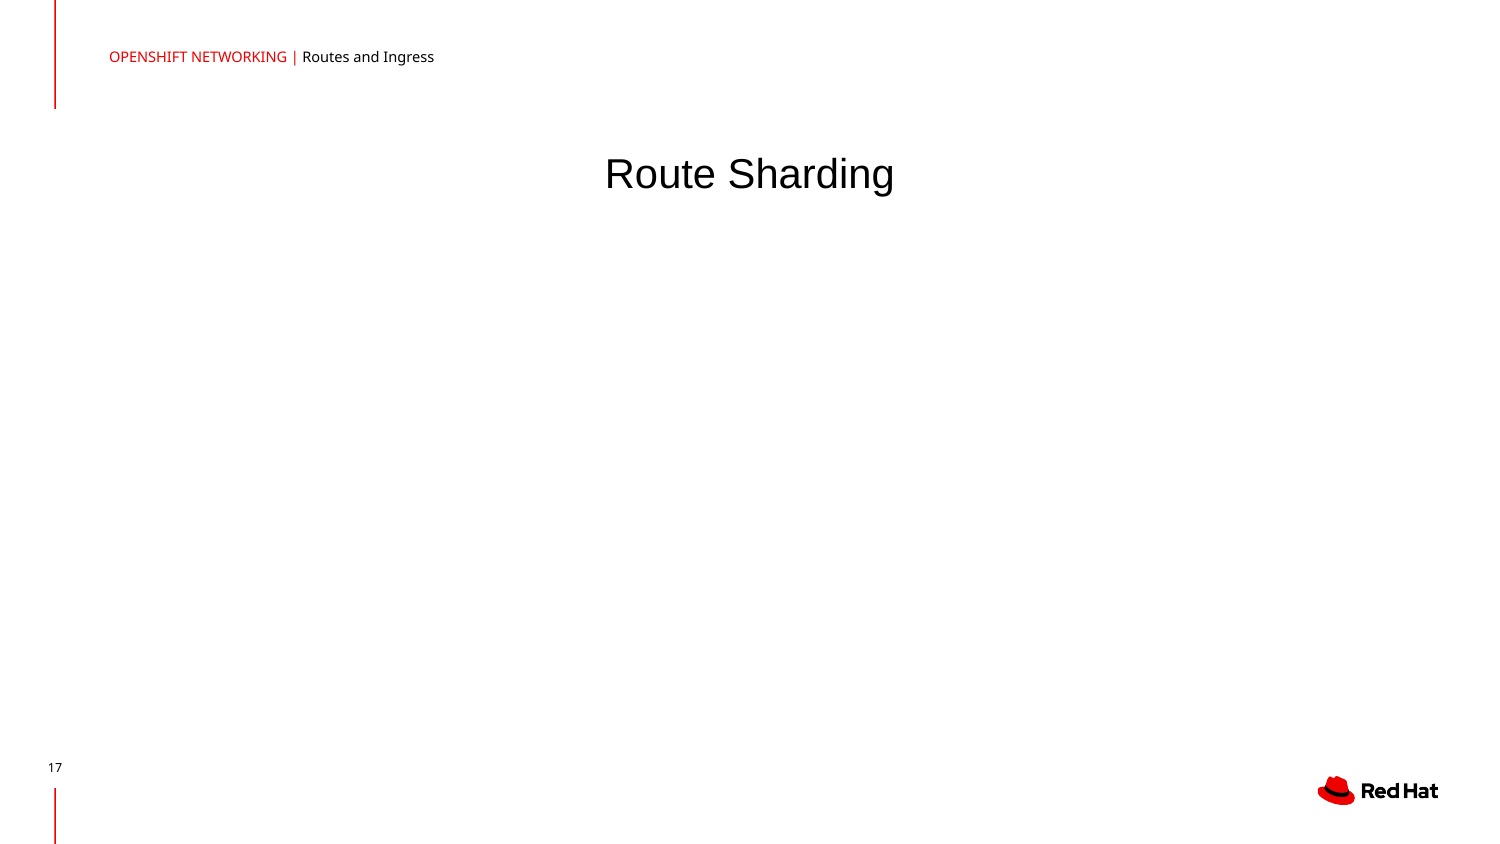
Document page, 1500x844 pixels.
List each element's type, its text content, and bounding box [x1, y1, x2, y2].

picture [1317, 776, 1438, 805]
title Route Sharding [215, 116, 1285, 236]
subtitle OPENSHIFT NETWORKING | Routes and Ingress [55, 6, 689, 108]
slide_number ‹#› [10, 759, 101, 777]
